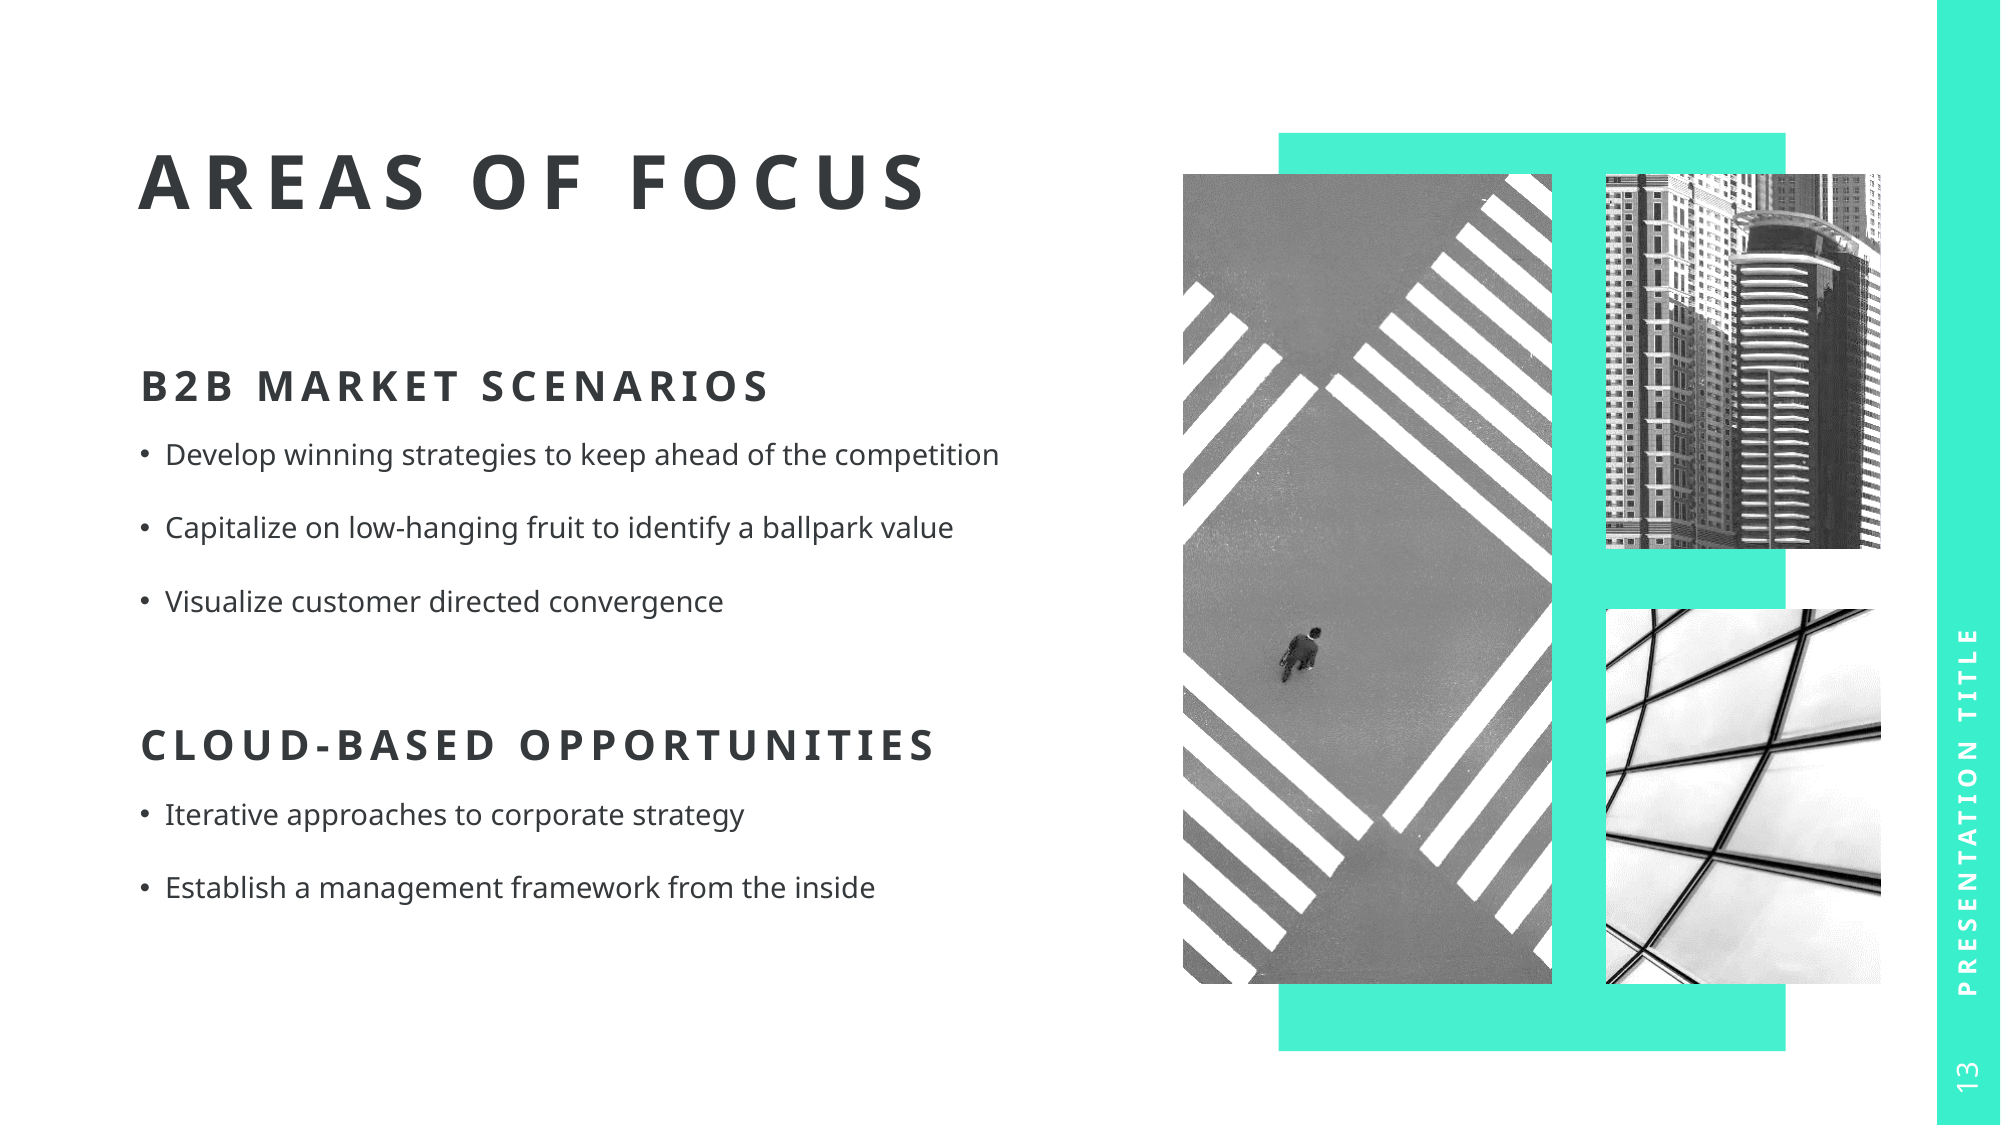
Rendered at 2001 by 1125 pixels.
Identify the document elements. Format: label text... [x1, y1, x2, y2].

title AREAS OF FOCUS [139, 145, 1082, 305]
slide_number 13 [1937, 1032, 2000, 1125]
picture [1183, 174, 1552, 984]
list Iterative approaches to corporate strategy​ Establish a management framework from the inside [139, 778, 1003, 994]
picture [1606, 609, 1881, 984]
picture [1606, 174, 1881, 549]
list CLOUD-BASED OPPORTUNITIES [139, 665, 1084, 770]
list B2B MARKET SCENARIOS [139, 305, 1084, 410]
list Develop winning strategies to keep ahead of the competition​ Capitalize on low-hanging fruit to identify a ballpark value​ Visualize customer directed convergence [139, 418, 1003, 634]
footer Presentation Title [1937, 0, 2000, 1032]
